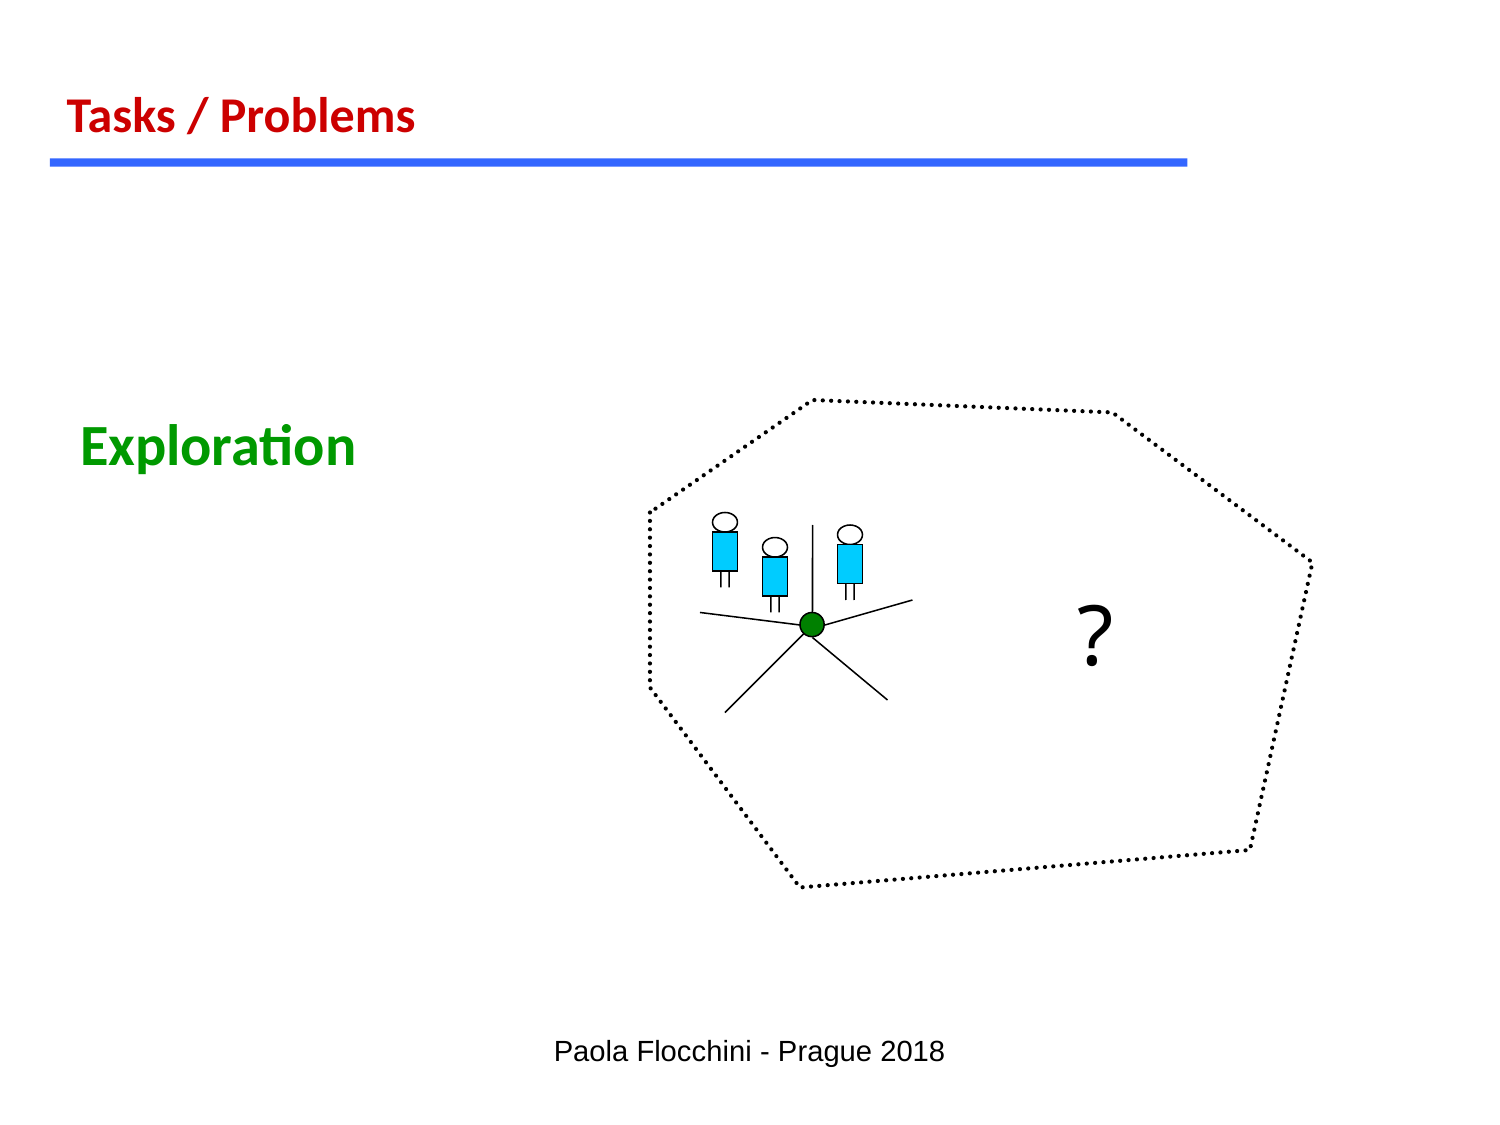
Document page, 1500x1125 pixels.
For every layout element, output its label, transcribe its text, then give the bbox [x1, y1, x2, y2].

text_box [649, 399, 1313, 888]
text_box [712, 512, 863, 613]
text_box ? [1062, 575, 1200, 690]
text_box Tasks / Problems [51, 74, 442, 150]
text_box Exploration [65, 399, 372, 485]
footer Paola Flocchini - Prague 2018 [512, 1025, 988, 1100]
